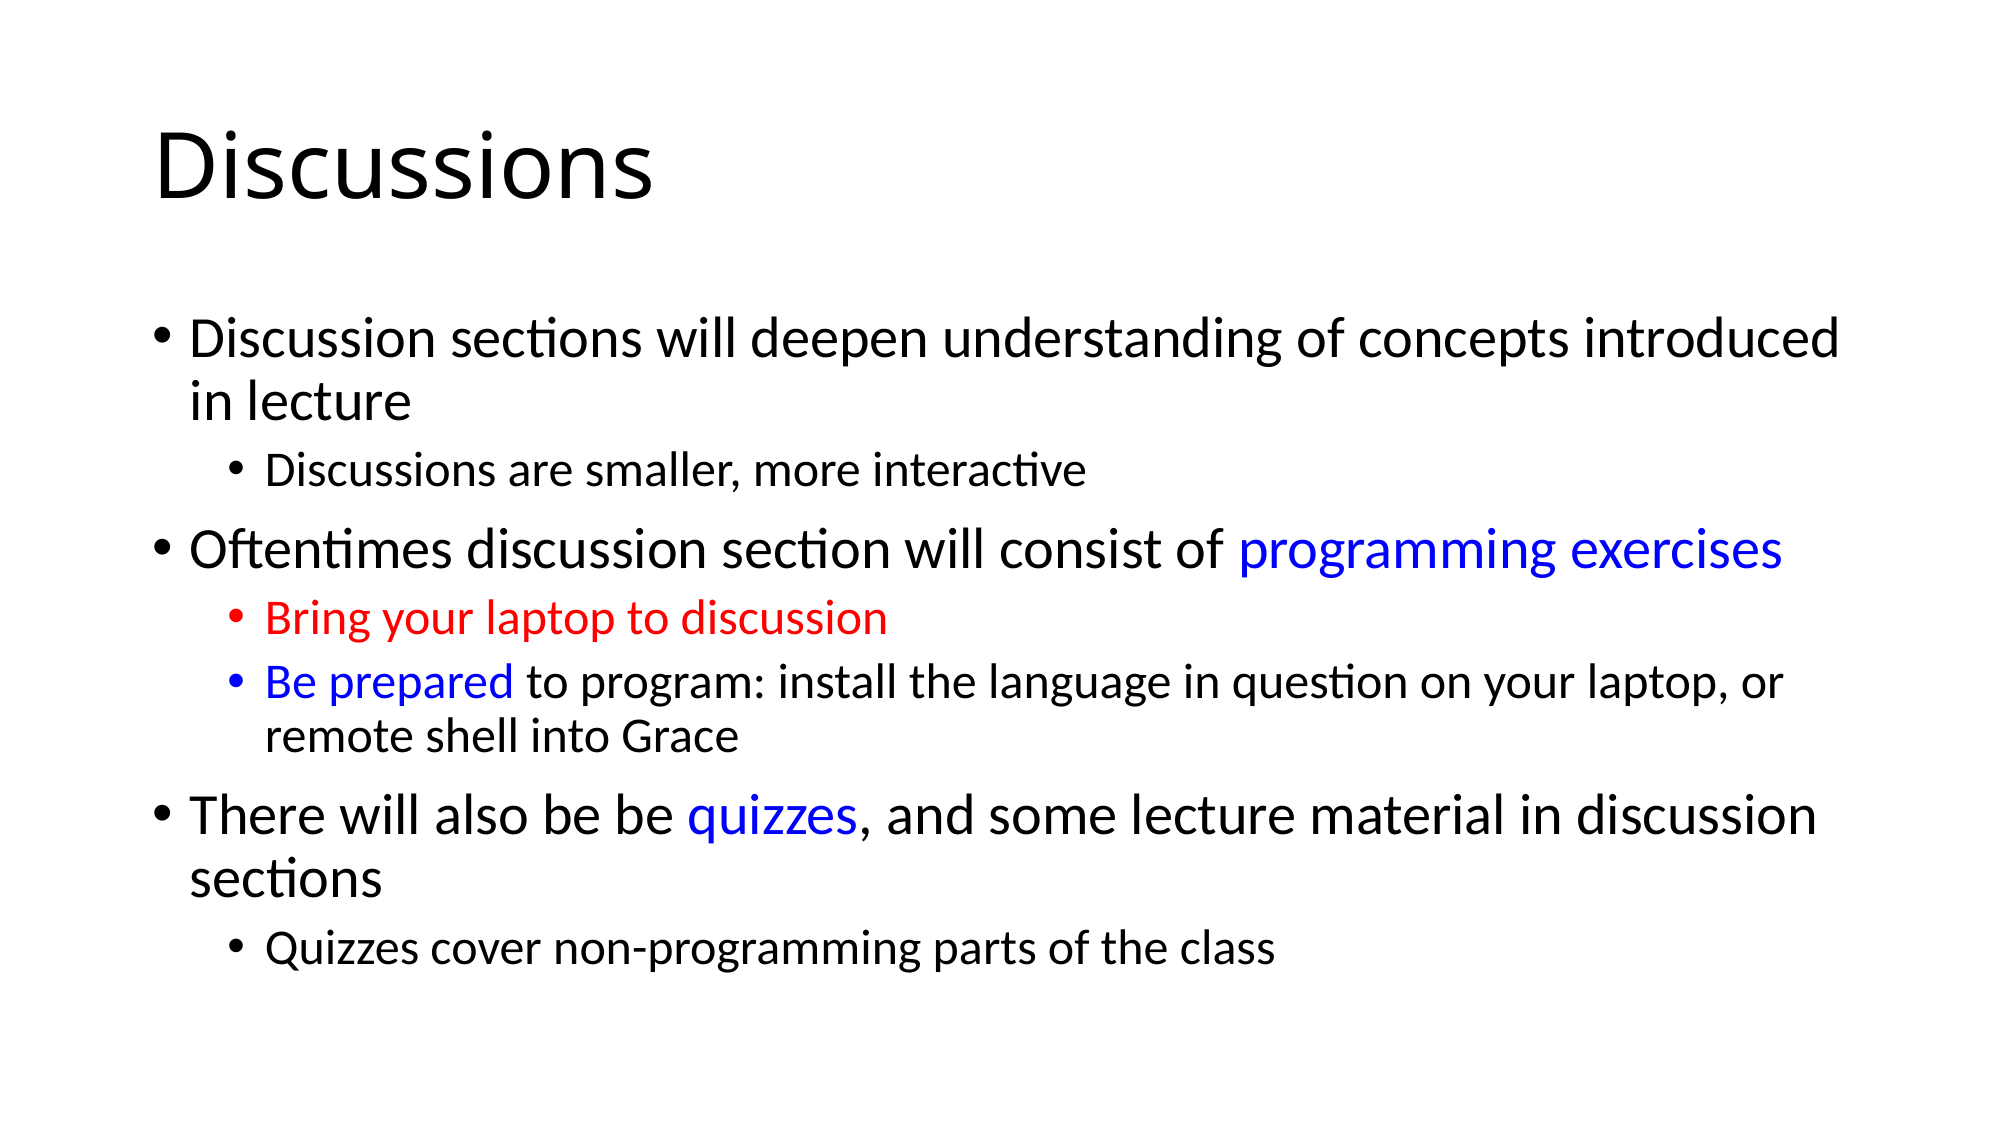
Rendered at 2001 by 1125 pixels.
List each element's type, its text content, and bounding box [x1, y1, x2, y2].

list Discussion sections will deepen understanding of concepts introduced in lecture Discussions are smaller, more interactive Oftentimes discussion section will consist of programming exercises Bring your laptop to discussion Be prepared to program: install the language in question on your laptop, or remote shell into Grace There will also be be quizzes, and some lecture material in discussion sections Quizzes cover non-programming parts of the class [137, 299, 1863, 1014]
title Discussions [137, 59, 1863, 278]
